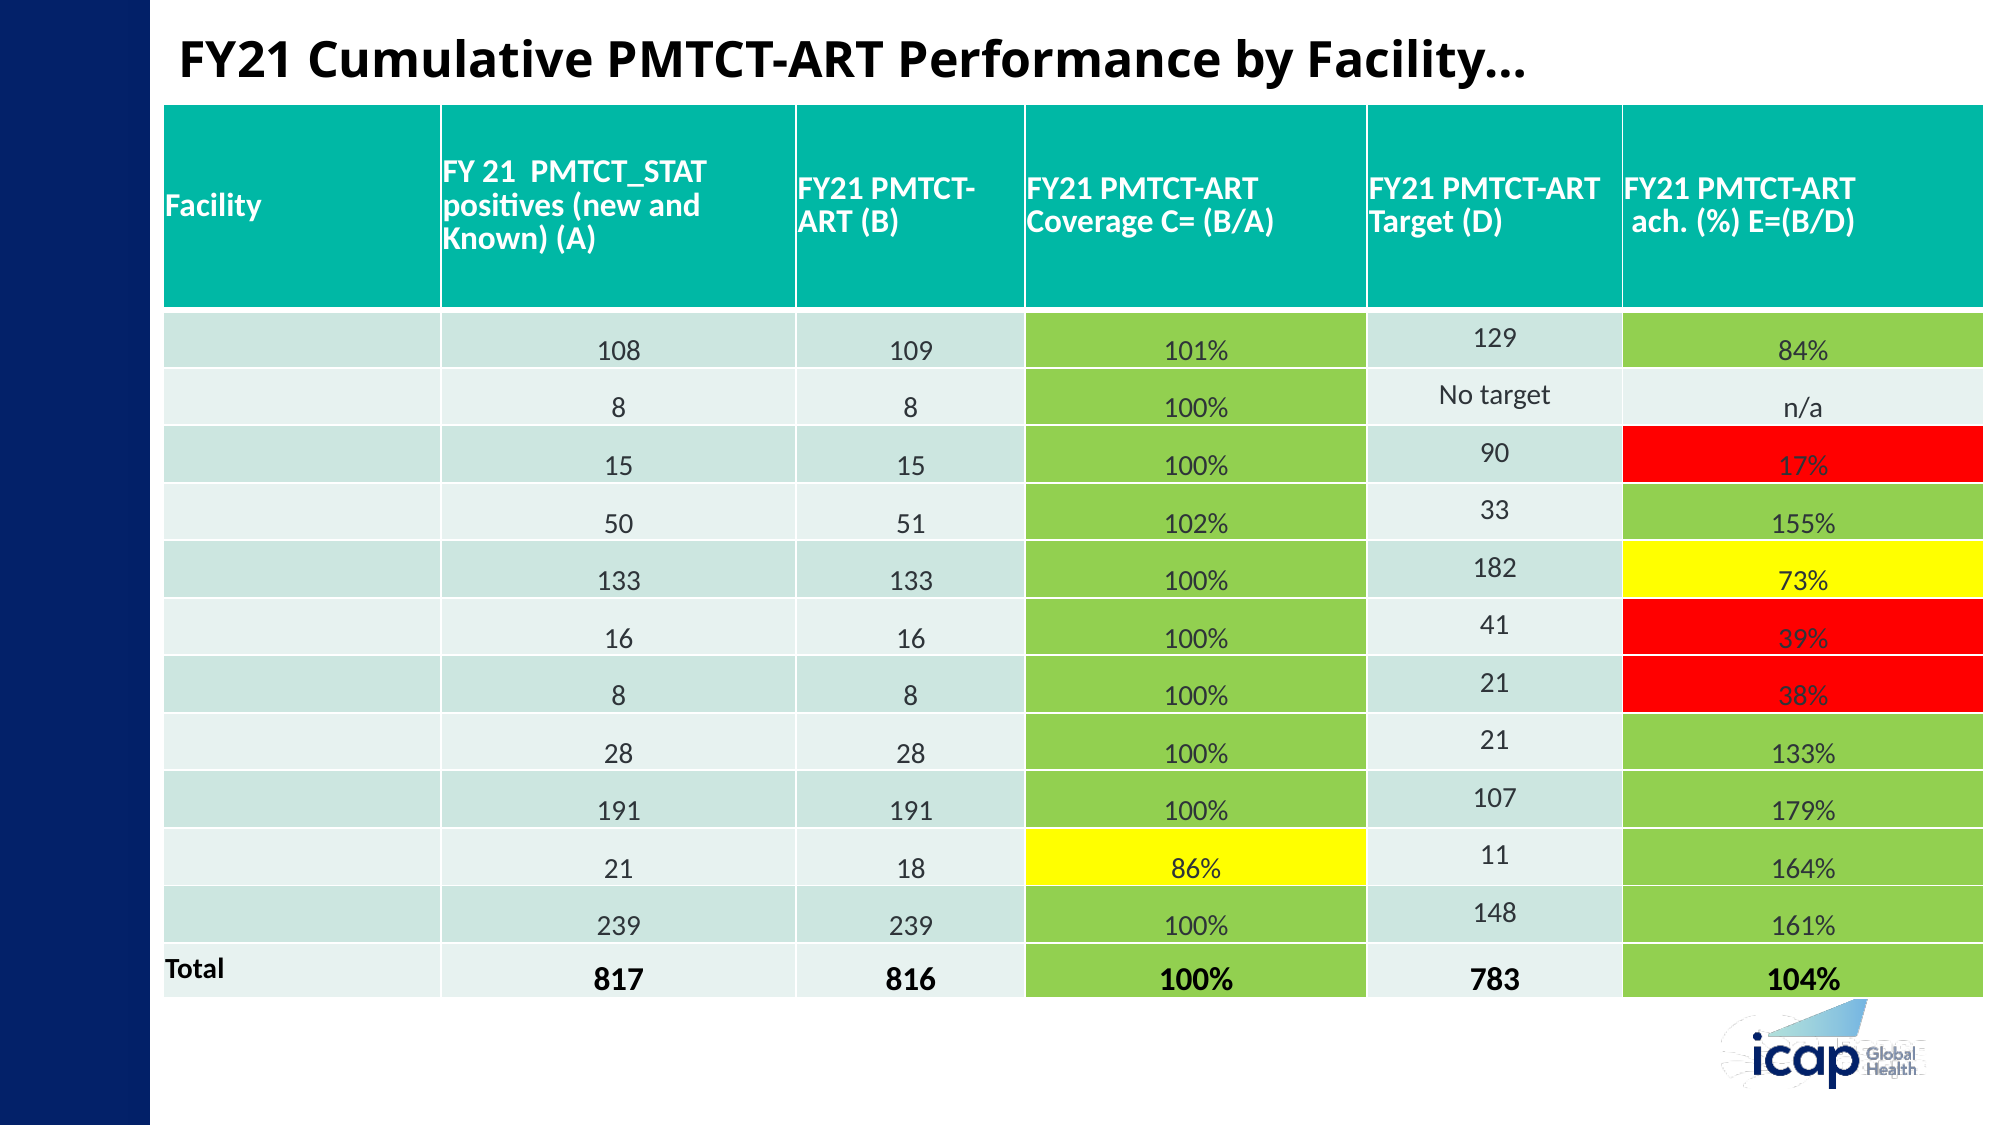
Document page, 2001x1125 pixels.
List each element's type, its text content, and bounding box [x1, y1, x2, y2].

table_cell 16 [442, 599, 795, 654]
table_cell 108 [442, 313, 795, 367]
table_cell 38% [1623, 656, 1983, 712]
table_cell 8 [442, 656, 795, 712]
title FY21 Cumulative PMTCT-ART Performance by Facility… [163, 20, 1985, 103]
table_cell 17% [1623, 426, 1983, 482]
table_header FY21 PMTCT-ART Coverage C= (B/A) [1026, 105, 1366, 307]
table_cell [164, 771, 440, 827]
table_cell 133% [1623, 714, 1983, 769]
table_cell 51 [797, 484, 1024, 539]
table_cell 21 [1368, 656, 1622, 712]
table_cell [164, 656, 440, 712]
table_cell 100% [1026, 369, 1366, 424]
table_cell 100% [1026, 714, 1366, 769]
picture [1753, 999, 1916, 1089]
table_cell [164, 426, 440, 482]
table_header FY21 PMTCT-ART (B) [797, 105, 1024, 307]
table_cell 100% [1026, 541, 1366, 597]
table_cell 21 [442, 829, 795, 885]
table_cell 100% [1026, 599, 1366, 654]
table_cell 84% [1623, 313, 1983, 367]
table_cell 28 [442, 714, 795, 769]
table_cell 50 [442, 484, 795, 539]
table_cell 148 [1368, 886, 1622, 942]
table_cell 783 [1368, 944, 1622, 997]
table_cell 39% [1623, 599, 1983, 654]
table_cell 90 [1368, 426, 1622, 482]
table_cell 182 [1368, 541, 1622, 597]
table_cell 816 [797, 944, 1024, 997]
table_cell n/a [1623, 369, 1983, 424]
table_cell 11 [1368, 829, 1622, 885]
table_cell [164, 829, 440, 885]
table_cell 164% [1623, 829, 1983, 885]
table_cell 100% [1026, 944, 1366, 997]
table_cell 100% [1026, 426, 1366, 482]
table_header FY21 PMTCT-ART ach. (%) E=(B/D) [1623, 105, 1983, 307]
picture [0, 0, 150, 1125]
table_cell 161% [1623, 886, 1983, 942]
table_cell No target [1368, 369, 1622, 424]
table_cell 100% [1026, 656, 1366, 712]
table_cell 8 [797, 369, 1024, 424]
table_cell 21 [1368, 714, 1622, 769]
table_cell 41 [1368, 599, 1622, 654]
table_cell [164, 313, 440, 367]
table_cell 109 [797, 313, 1024, 367]
table_header FY 21 PMTCT_STAT positives (new and Known) (A) [442, 105, 795, 307]
table_cell 18 [797, 829, 1024, 885]
table_cell 8 [442, 369, 795, 424]
table_header FY21 PMTCT-ART Target (D) [1368, 105, 1622, 307]
table_cell 133 [442, 541, 795, 597]
table_cell 15 [442, 426, 795, 482]
table_cell 179% [1623, 771, 1983, 827]
table_cell 107 [1368, 771, 1622, 827]
table_cell 155% [1623, 484, 1983, 539]
table_cell 28 [797, 714, 1024, 769]
table_cell 104% [1623, 944, 1983, 997]
table_cell 16 [797, 599, 1024, 654]
table_cell 191 [797, 771, 1024, 827]
table_cell 15 [797, 426, 1024, 482]
table_cell 191 [442, 771, 795, 827]
table_cell [164, 886, 440, 942]
table_cell 100% [1026, 771, 1366, 827]
table_cell [164, 541, 440, 597]
table_cell Total [164, 944, 440, 997]
table_cell 73% [1623, 541, 1983, 597]
table_cell 8 [797, 656, 1024, 712]
table_cell 33 [1368, 484, 1622, 539]
table_header Facility [164, 105, 440, 307]
table_cell [164, 484, 440, 539]
table_cell 129 [1368, 313, 1622, 367]
table_cell 102% [1026, 484, 1366, 539]
table_cell [164, 714, 440, 769]
table_cell [164, 599, 440, 654]
table_cell [164, 369, 440, 424]
table_cell 100% [1026, 886, 1366, 942]
table_cell 101% [1026, 313, 1366, 367]
table_cell 239 [442, 886, 795, 942]
table_cell 239 [797, 886, 1024, 942]
table_cell 133 [797, 541, 1024, 597]
table_cell 817 [442, 944, 795, 997]
table_cell 86% [1026, 829, 1366, 885]
